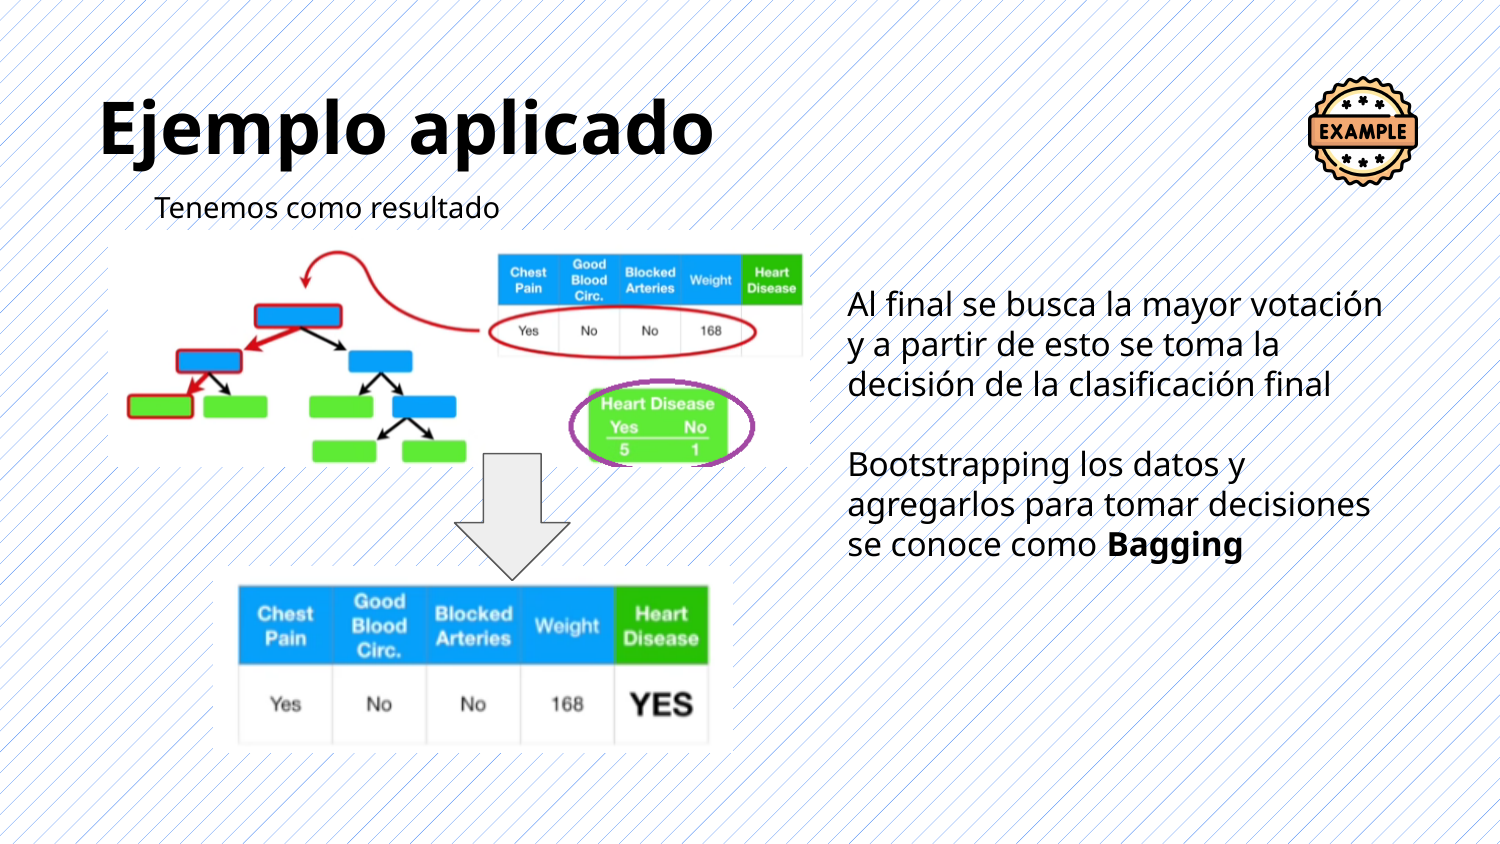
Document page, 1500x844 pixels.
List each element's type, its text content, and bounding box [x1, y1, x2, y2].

picture [213, 566, 733, 754]
text_box Tenemos como resultado [139, 174, 779, 228]
text_box Ejemplo aplicado [82, 76, 1306, 186]
picture [1307, 76, 1419, 187]
picture [108, 229, 810, 467]
text_box Al final se busca la mayor votación y a partir de esto se toma la decisión de la clasificación final Bootstrapping los datos y agregarlos para tomar decisiones se conoce como Bagging [832, 268, 1418, 613]
text_box [454, 476, 571, 565]
